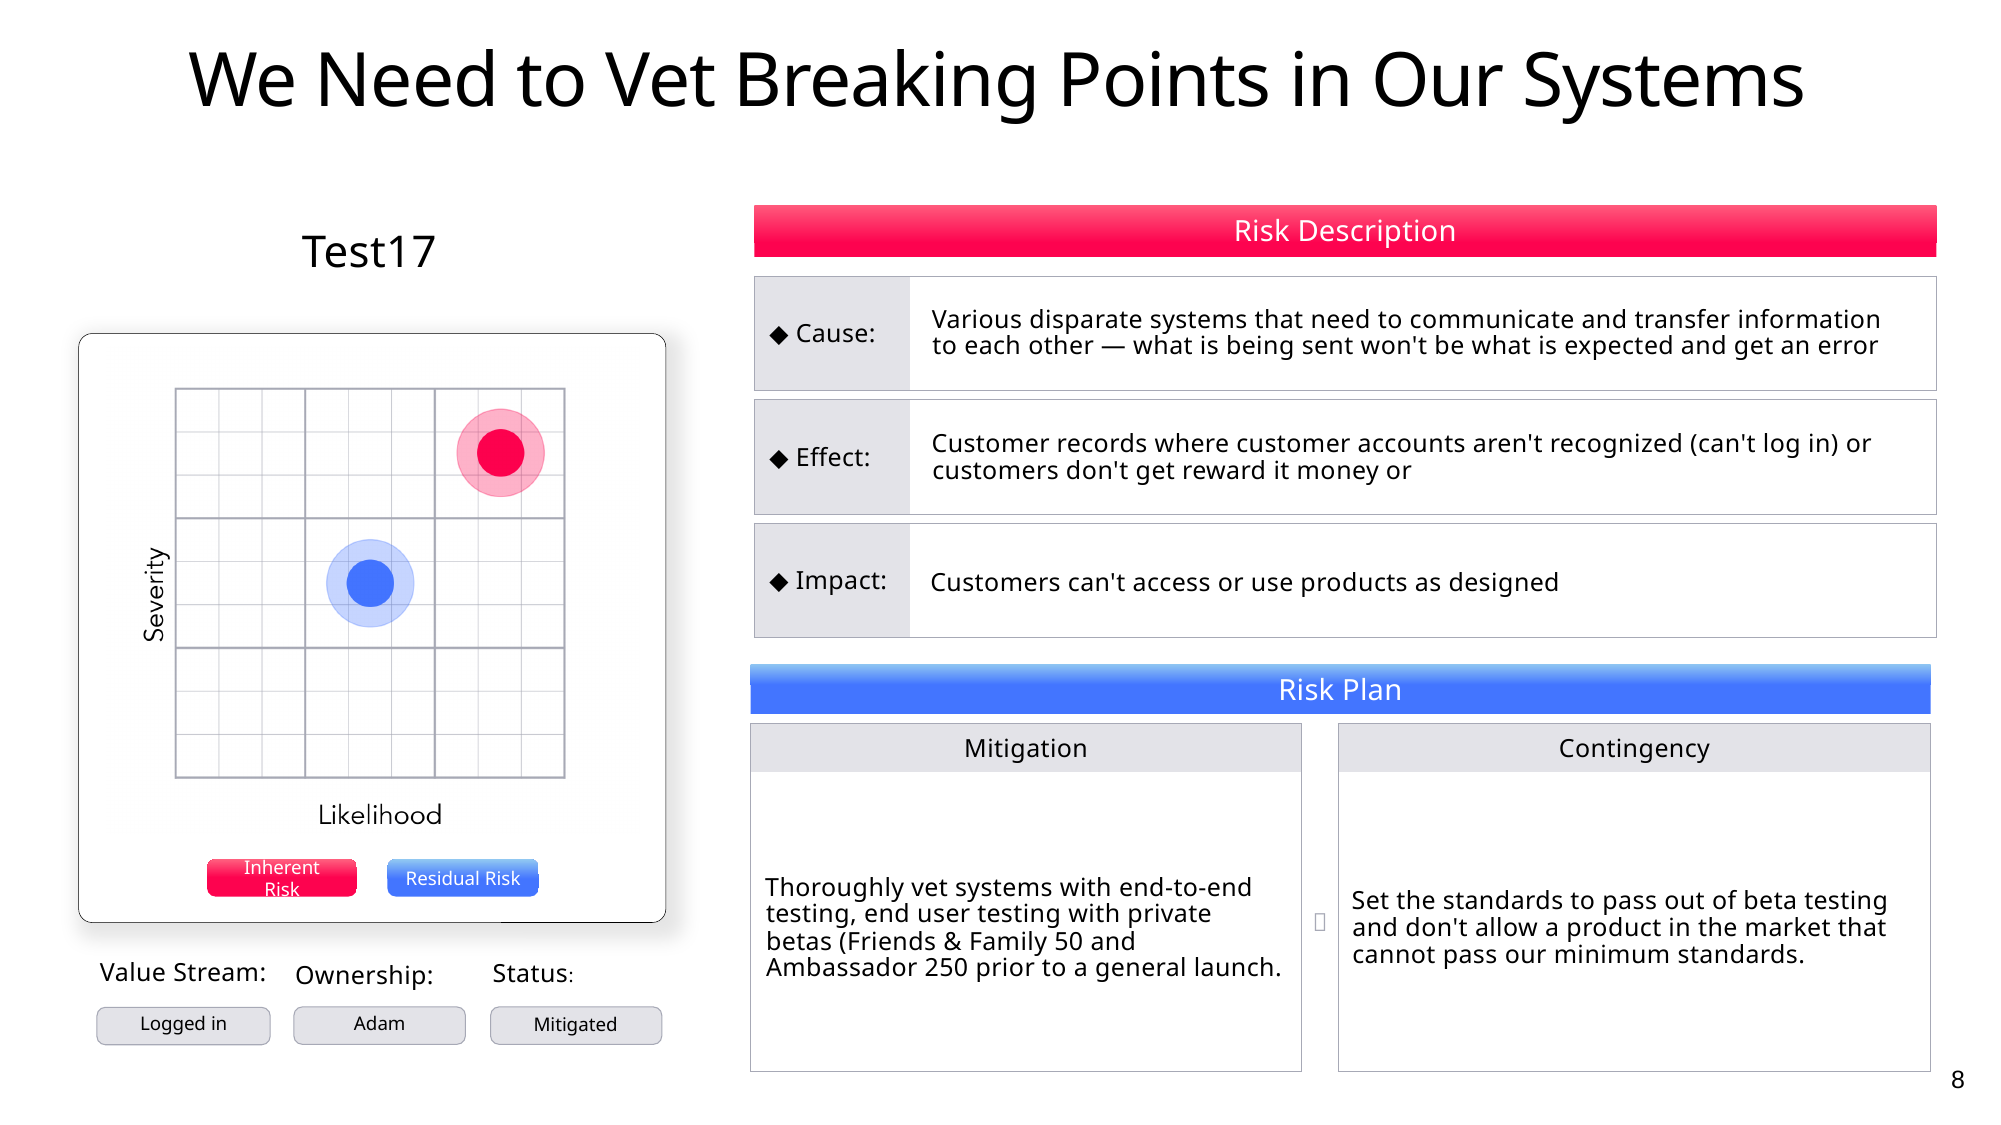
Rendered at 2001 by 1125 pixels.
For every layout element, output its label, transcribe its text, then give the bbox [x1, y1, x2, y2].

list Logged in [97, 1006, 270, 1045]
title We Need to Vet Breaking Points in Our Systems [74, 35, 1921, 191]
picture [106, 346, 640, 834]
list Mitigated [489, 1007, 662, 1046]
list Thoroughly vet systems with end-to-end testing, end user testing with private betas (Friends & Family 50 and Ambassador 250 prior to a general launch. [750, 777, 1301, 1080]
list Adam [293, 1006, 466, 1045]
list Customer records where customer accounts aren't recognized (can't log in) or customers don't get reward it money or [916, 405, 1933, 512]
list Test17 [73, 222, 665, 334]
list Set the standards to pass out of beta testing and don't allow a product in the market that cannot pass our minimum standards. [1336, 777, 1931, 1080]
list Various disparate systems that need to communicate and transfer information to each other — what is being sent won't be what is expected and get an error [916, 280, 1931, 387]
list Customers can't access or use products as designed [915, 530, 1933, 638]
